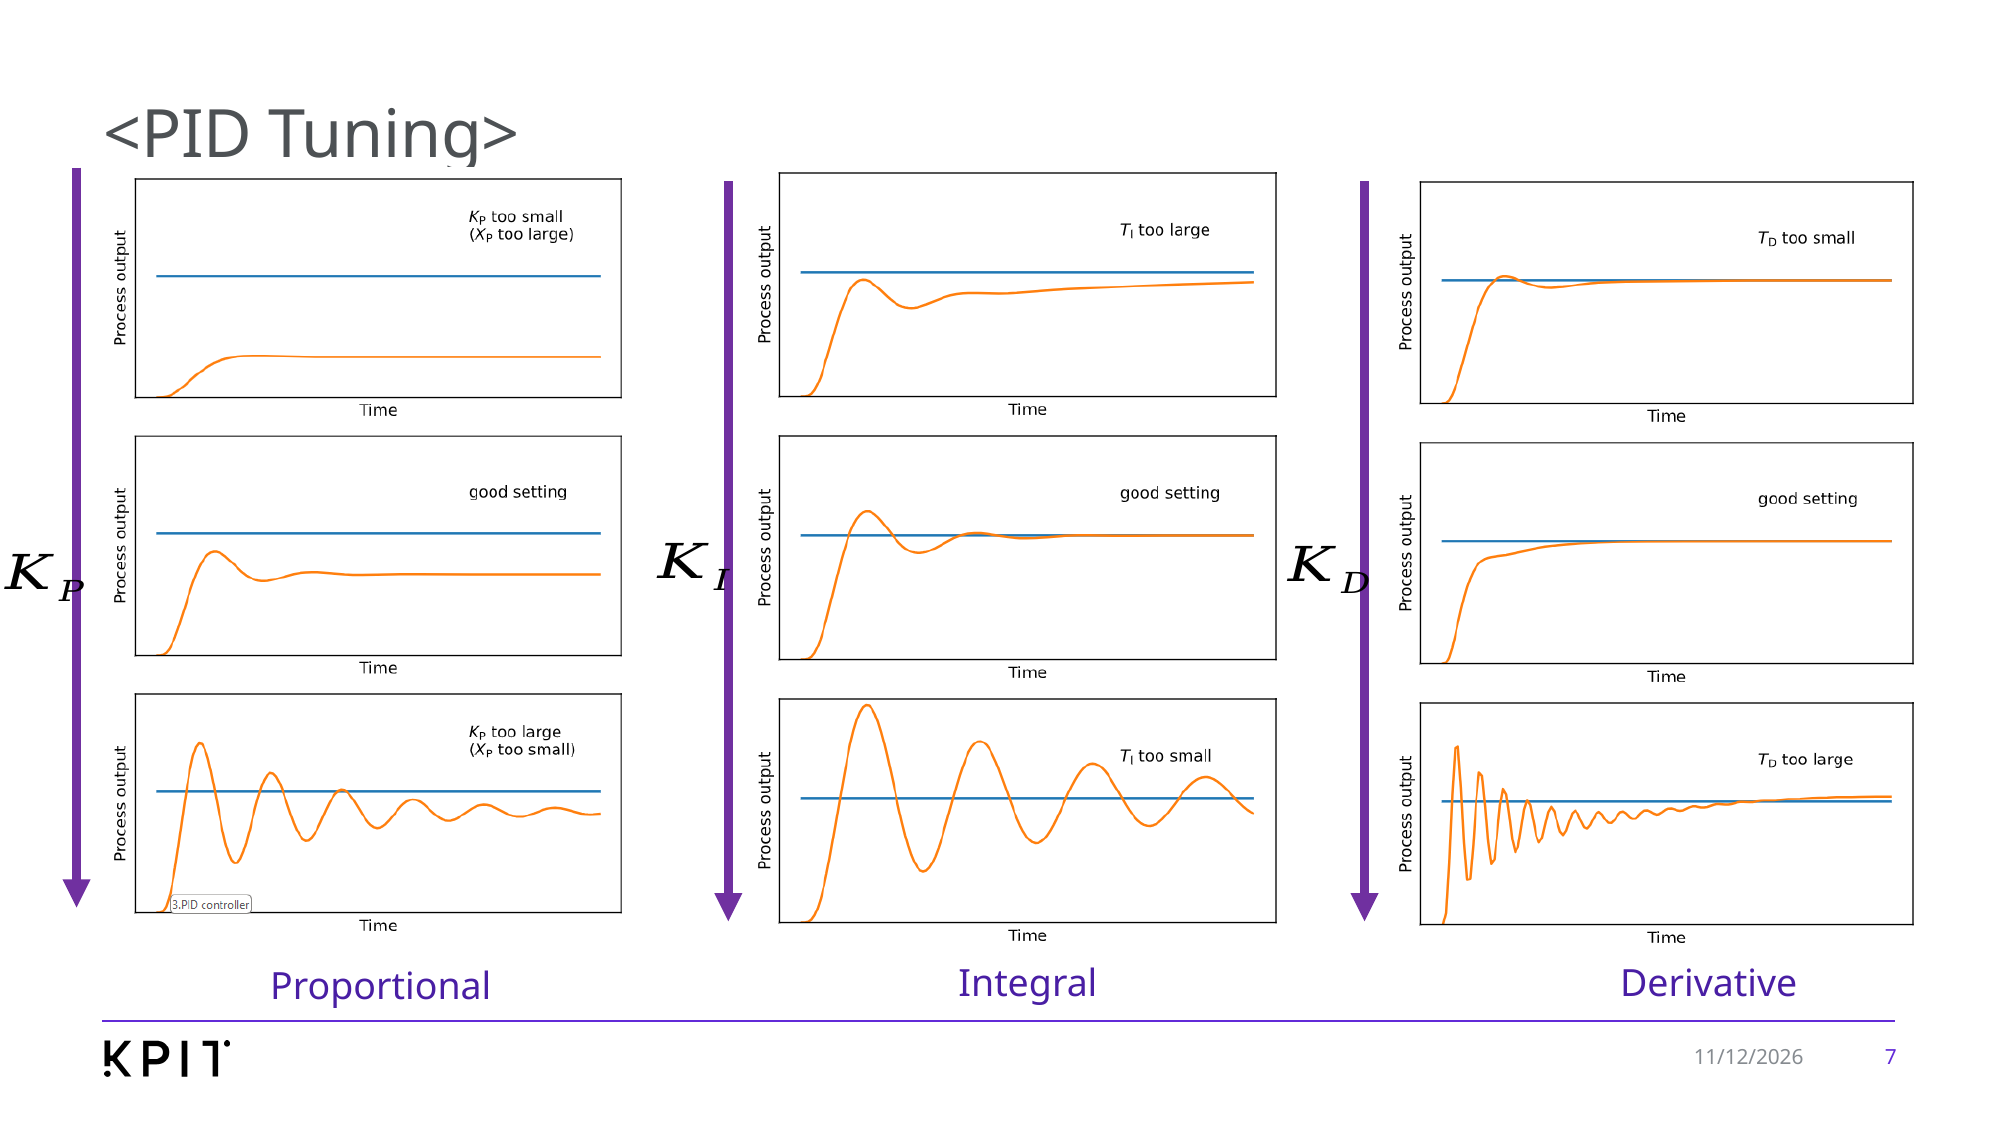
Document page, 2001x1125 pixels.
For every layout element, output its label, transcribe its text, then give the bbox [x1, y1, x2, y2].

title <PID Tuning> [88, 82, 1912, 182]
text_box Integral [943, 958, 1113, 1012]
picture [76, 167, 653, 958]
picture [728, 167, 1301, 958]
picture [104, 1040, 230, 1077]
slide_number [1676, 1038, 1819, 1077]
slide_number 7 [1835, 1038, 1912, 1077]
text_box Proportional [255, 958, 507, 1015]
picture [1377, 167, 1936, 958]
text_box Derivative [1605, 958, 1813, 1012]
